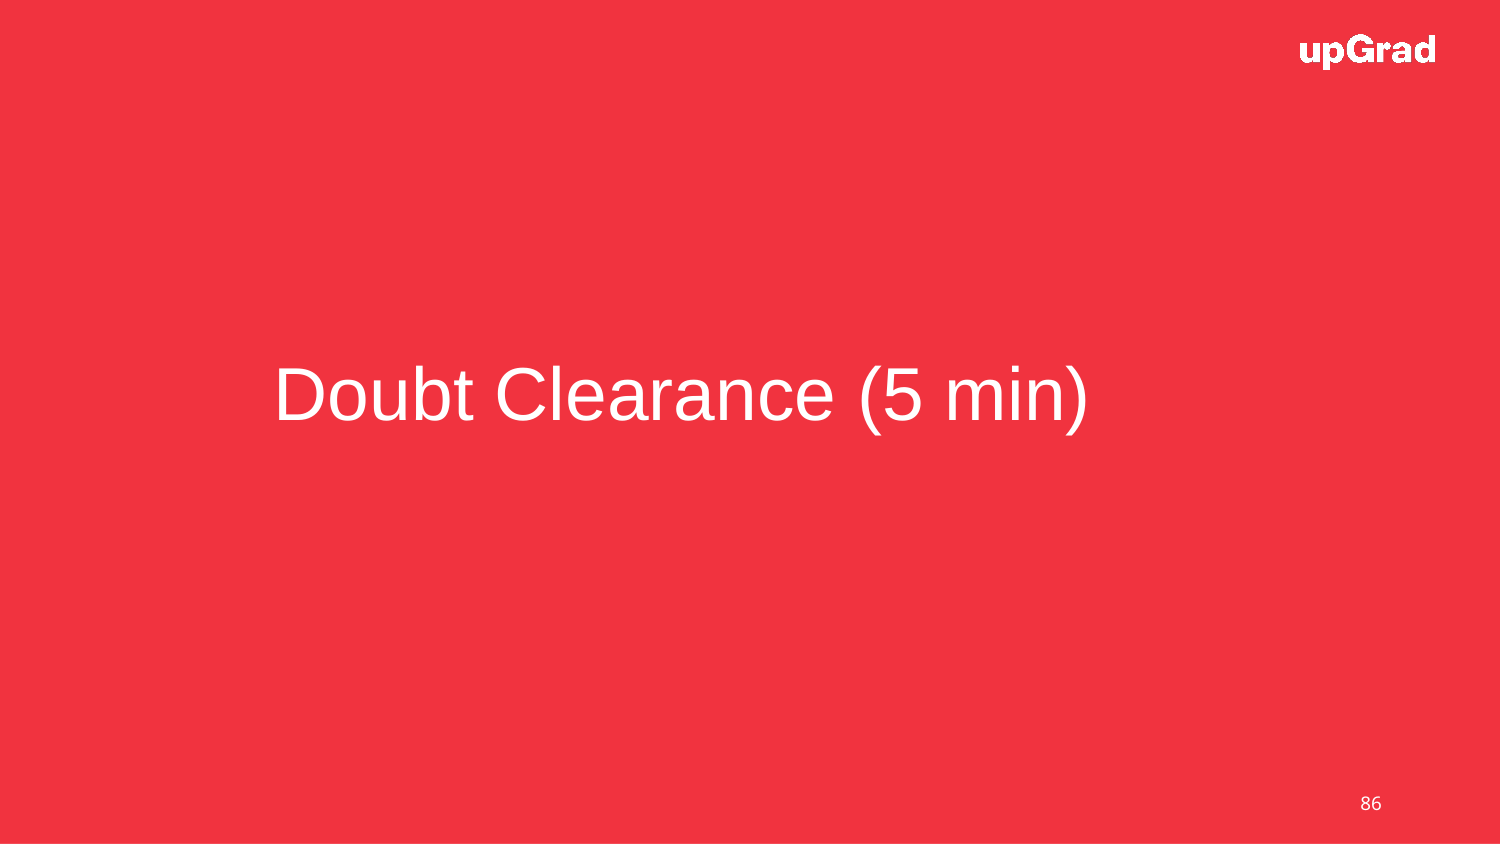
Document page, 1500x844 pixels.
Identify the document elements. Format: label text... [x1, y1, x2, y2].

title Doubt Clearance (5 min) [258, 349, 1242, 443]
slide_number 86 [1059, 782, 1397, 827]
picture [1300, 34, 1435, 70]
